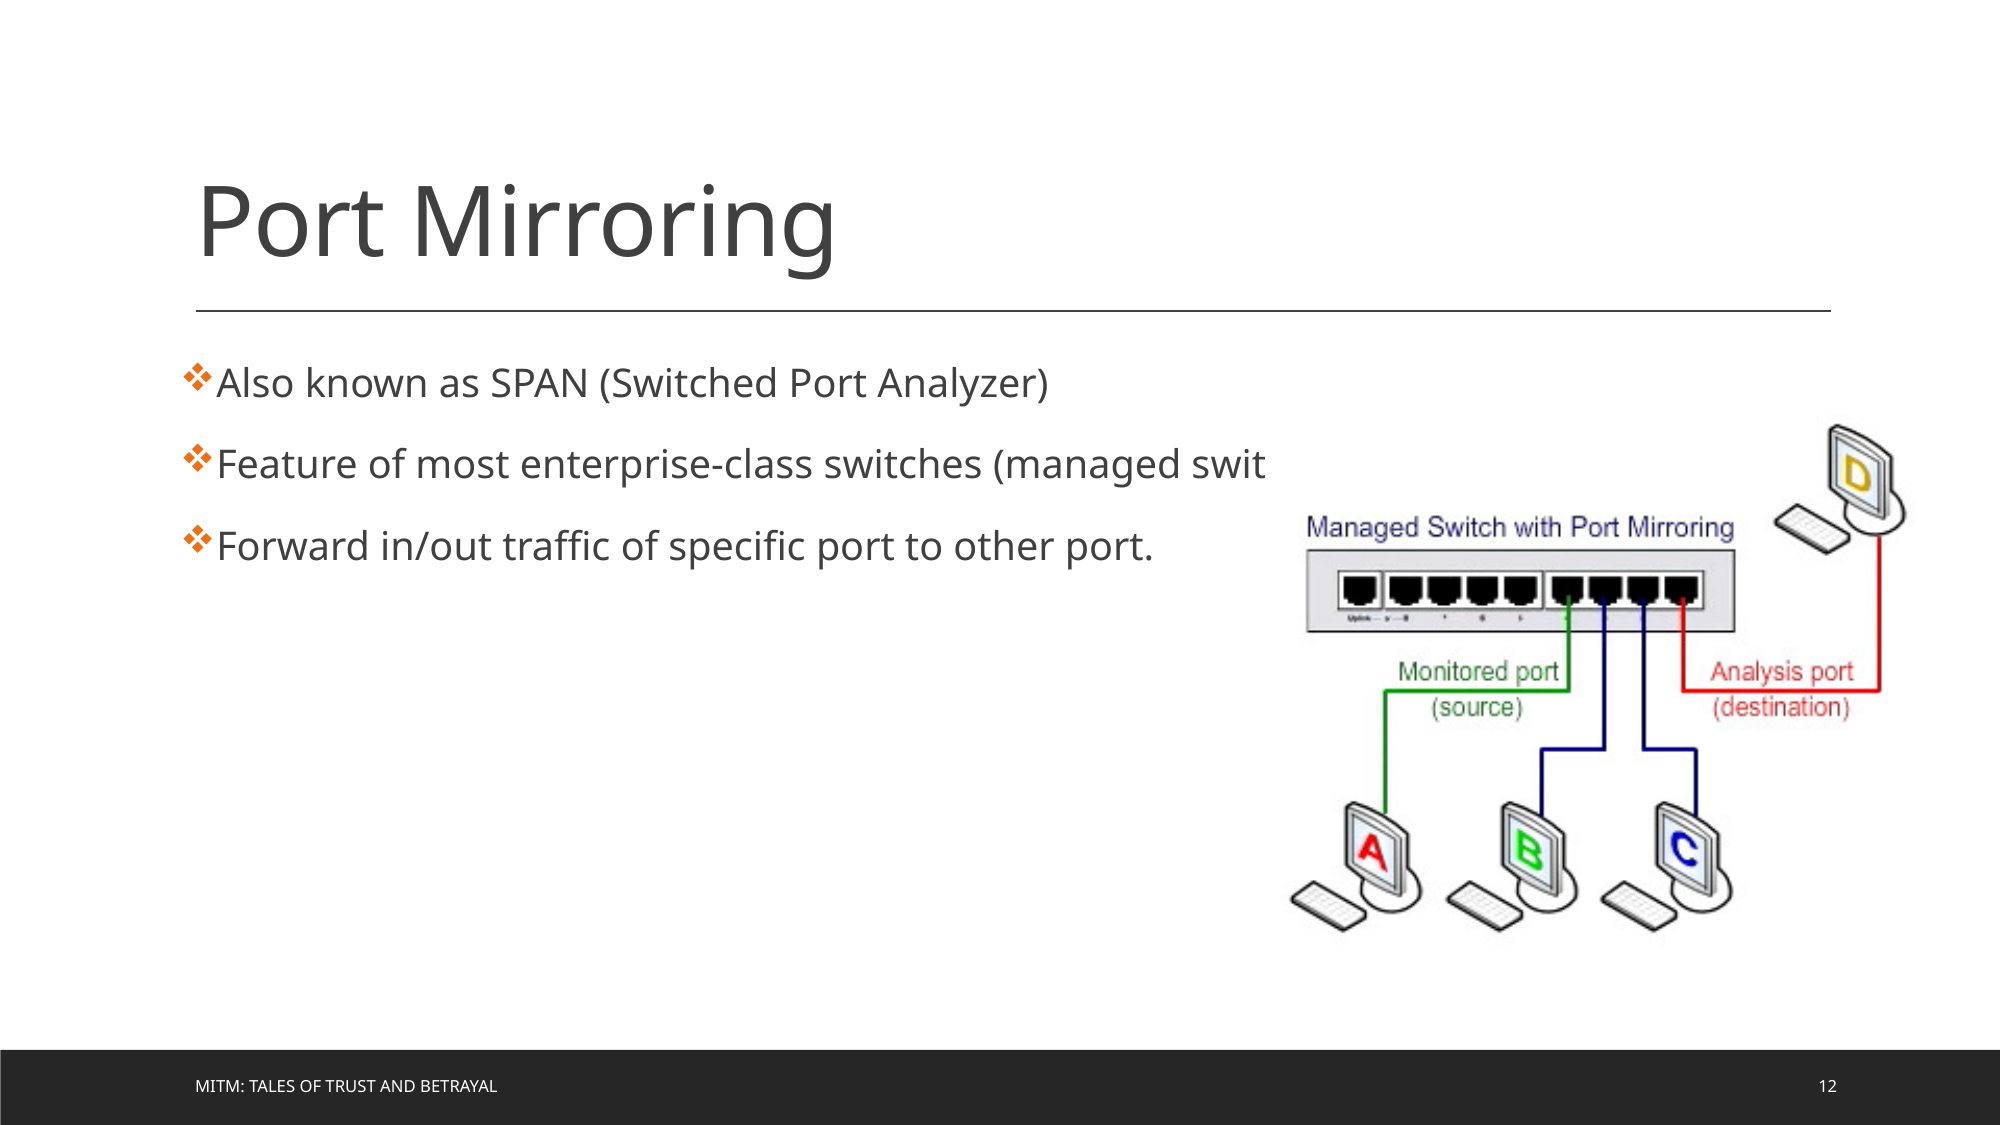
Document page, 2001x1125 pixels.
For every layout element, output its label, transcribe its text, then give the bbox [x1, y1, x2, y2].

picture [1264, 331, 1932, 978]
footer MITM: Tales of Trust and Betrayal [180, 1057, 1299, 1118]
slide_number 12 [1803, 1057, 1932, 1118]
list Also known as SPAN (Switched Port Analyzer) Feature of most enterprise-class switches (managed switches). Forward in/out traffic of specific port to other port. [180, 345, 1261, 963]
title Port Mirroring [180, 47, 1830, 285]
